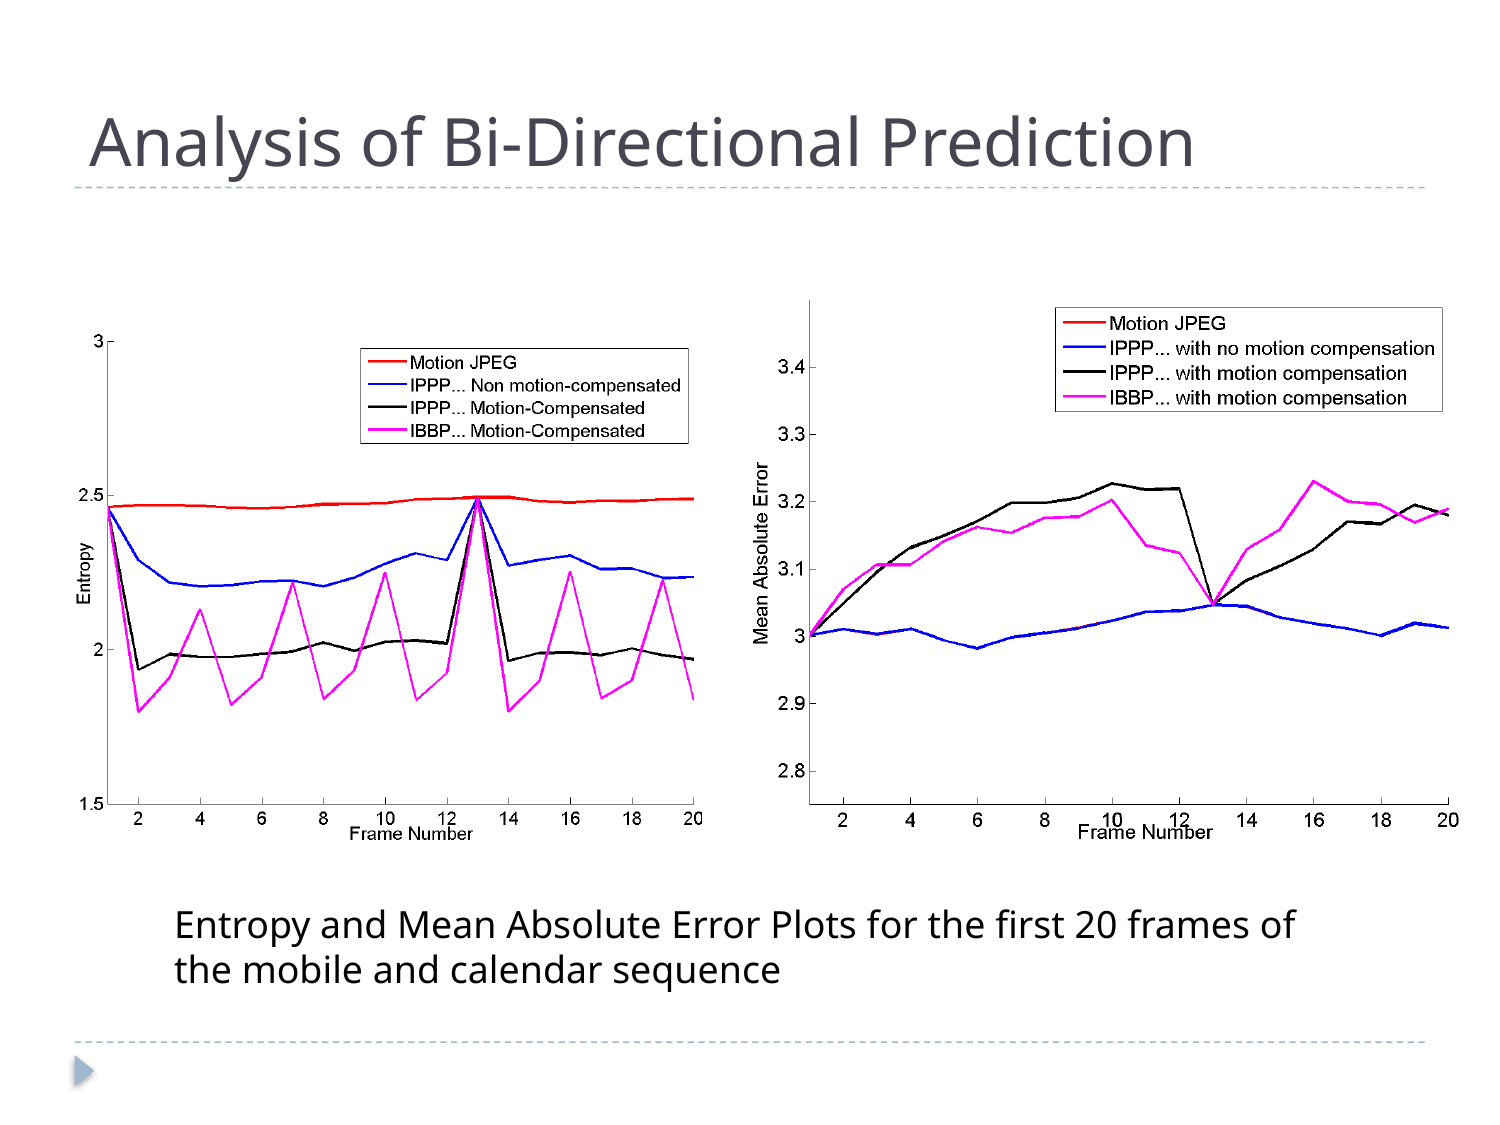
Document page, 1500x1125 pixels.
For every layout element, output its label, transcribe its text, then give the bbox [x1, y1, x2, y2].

picture [9, 253, 1500, 872]
title Analysis of Bi-Directional Prediction [75, 24, 1425, 188]
text_box Entropy and Mean Absolute Error Plots for the first 20 frames of the mobile and calendar sequence [159, 893, 1341, 998]
